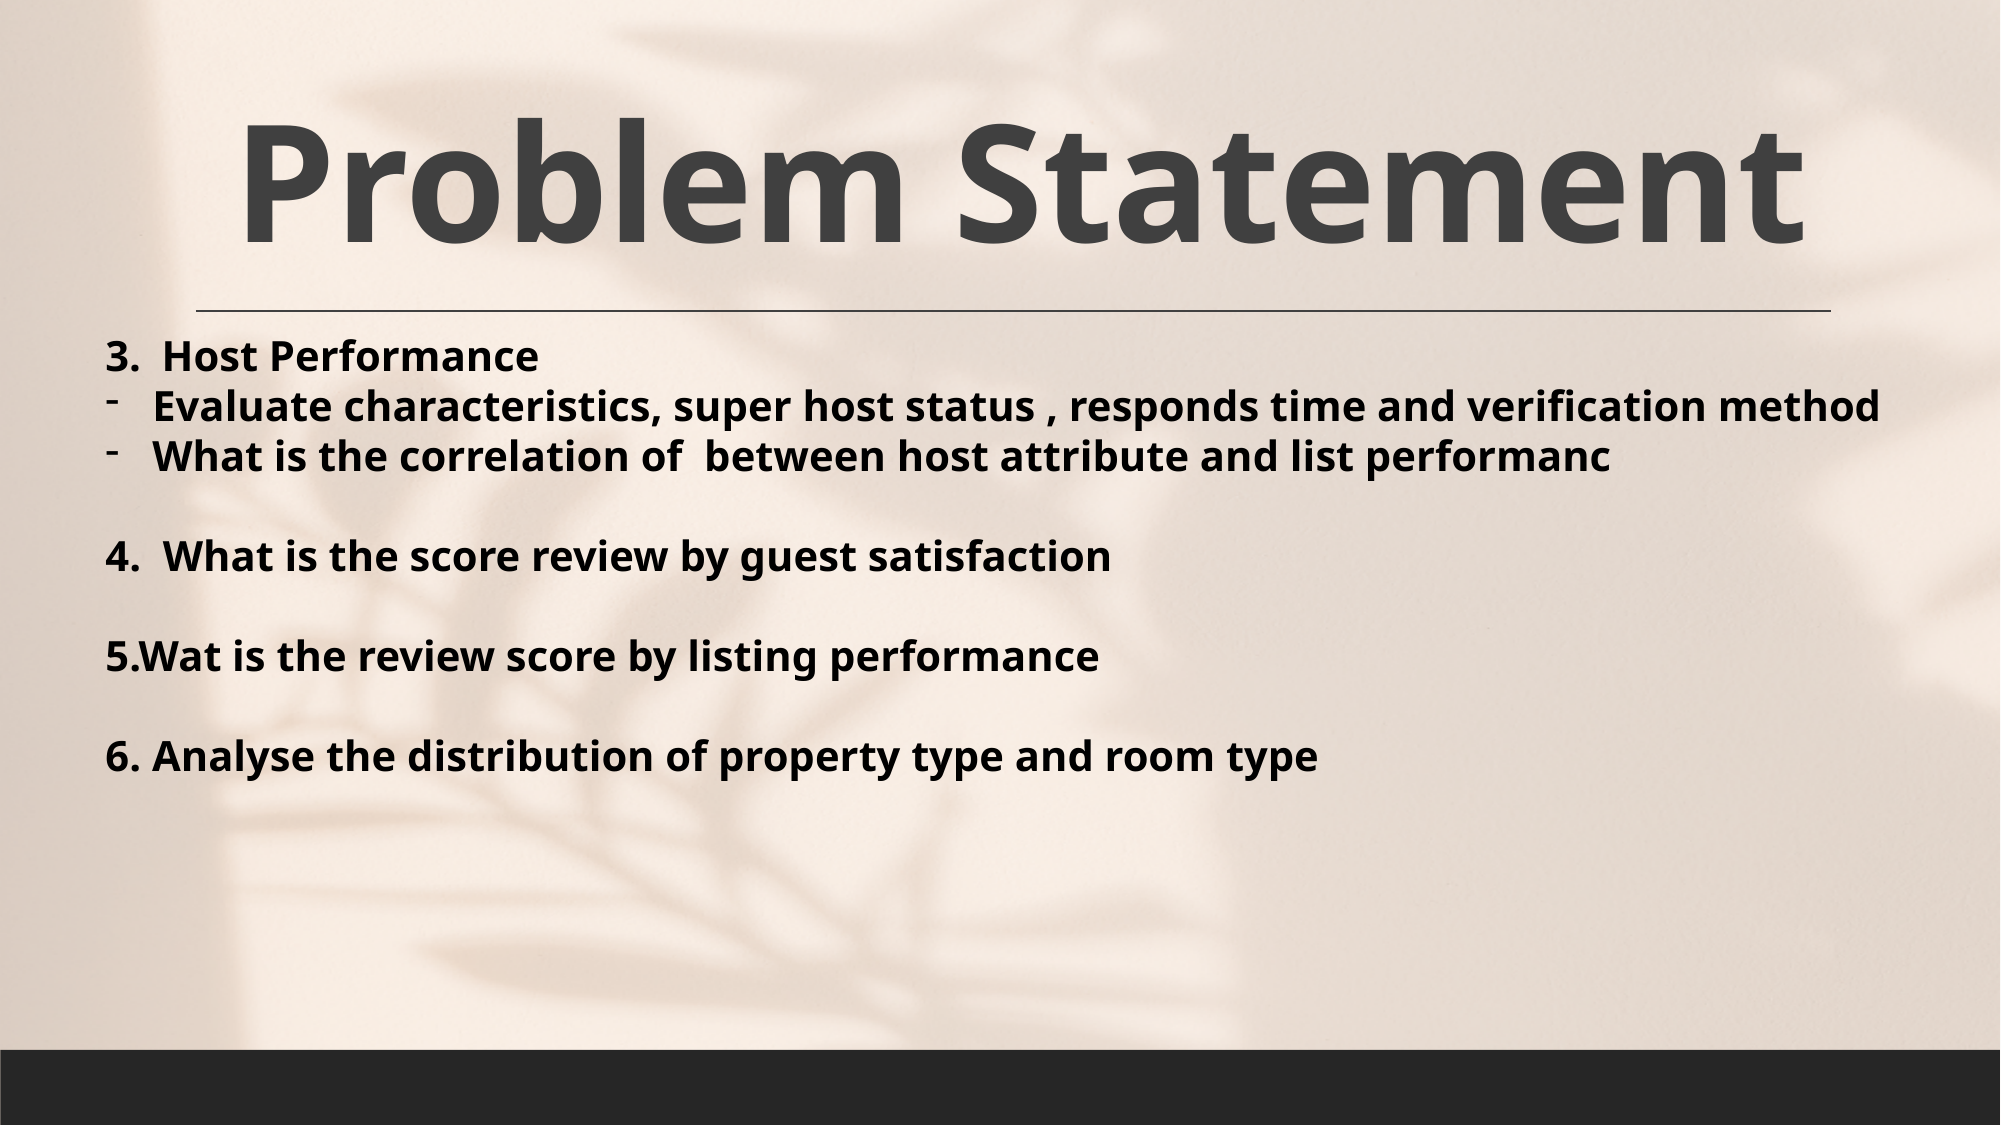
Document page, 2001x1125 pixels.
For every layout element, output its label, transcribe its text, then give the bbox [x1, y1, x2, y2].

text_box Host Performance Evaluate characteristics, super host status , responds time and verification method What is the correlation of between host attribute and list performanc 4. What is the score review by guest satisfaction 5.Wat is the review score by listing performance 6. Analyse the distribution of property type and room type [90, 322, 1960, 788]
picture [0, 0, 2001, 1125]
title Problem Statement [180, 47, 1830, 285]
